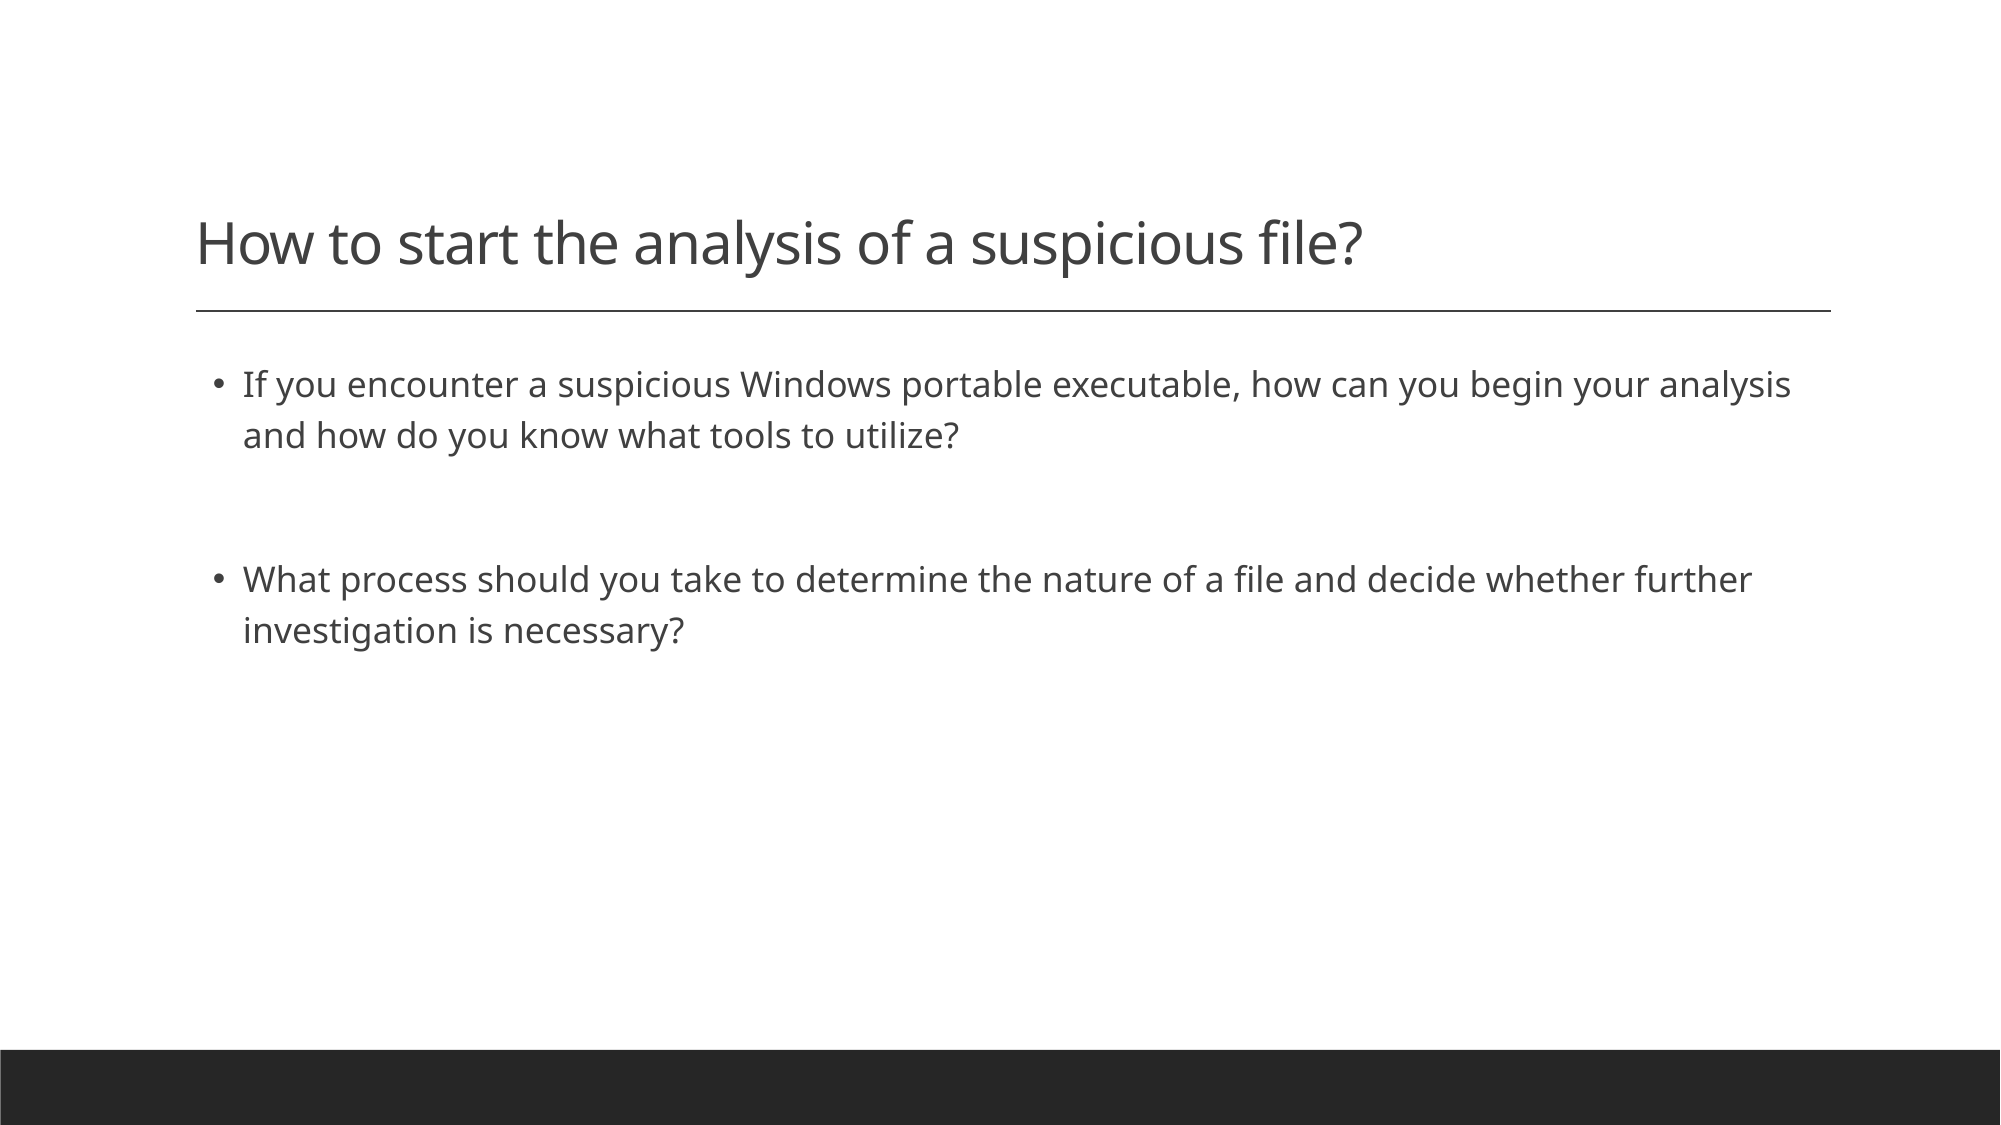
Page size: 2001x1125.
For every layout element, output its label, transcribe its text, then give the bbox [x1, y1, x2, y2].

title How to start the analysis of a suspicious file? [180, 47, 1830, 285]
list If you encounter a suspicious Windows portable executable, how can you begin your analysis and how do you know what tools to utilize? What process should you take to determine the nature of a file and decide whether further investigation is necessary? [180, 345, 1830, 963]
